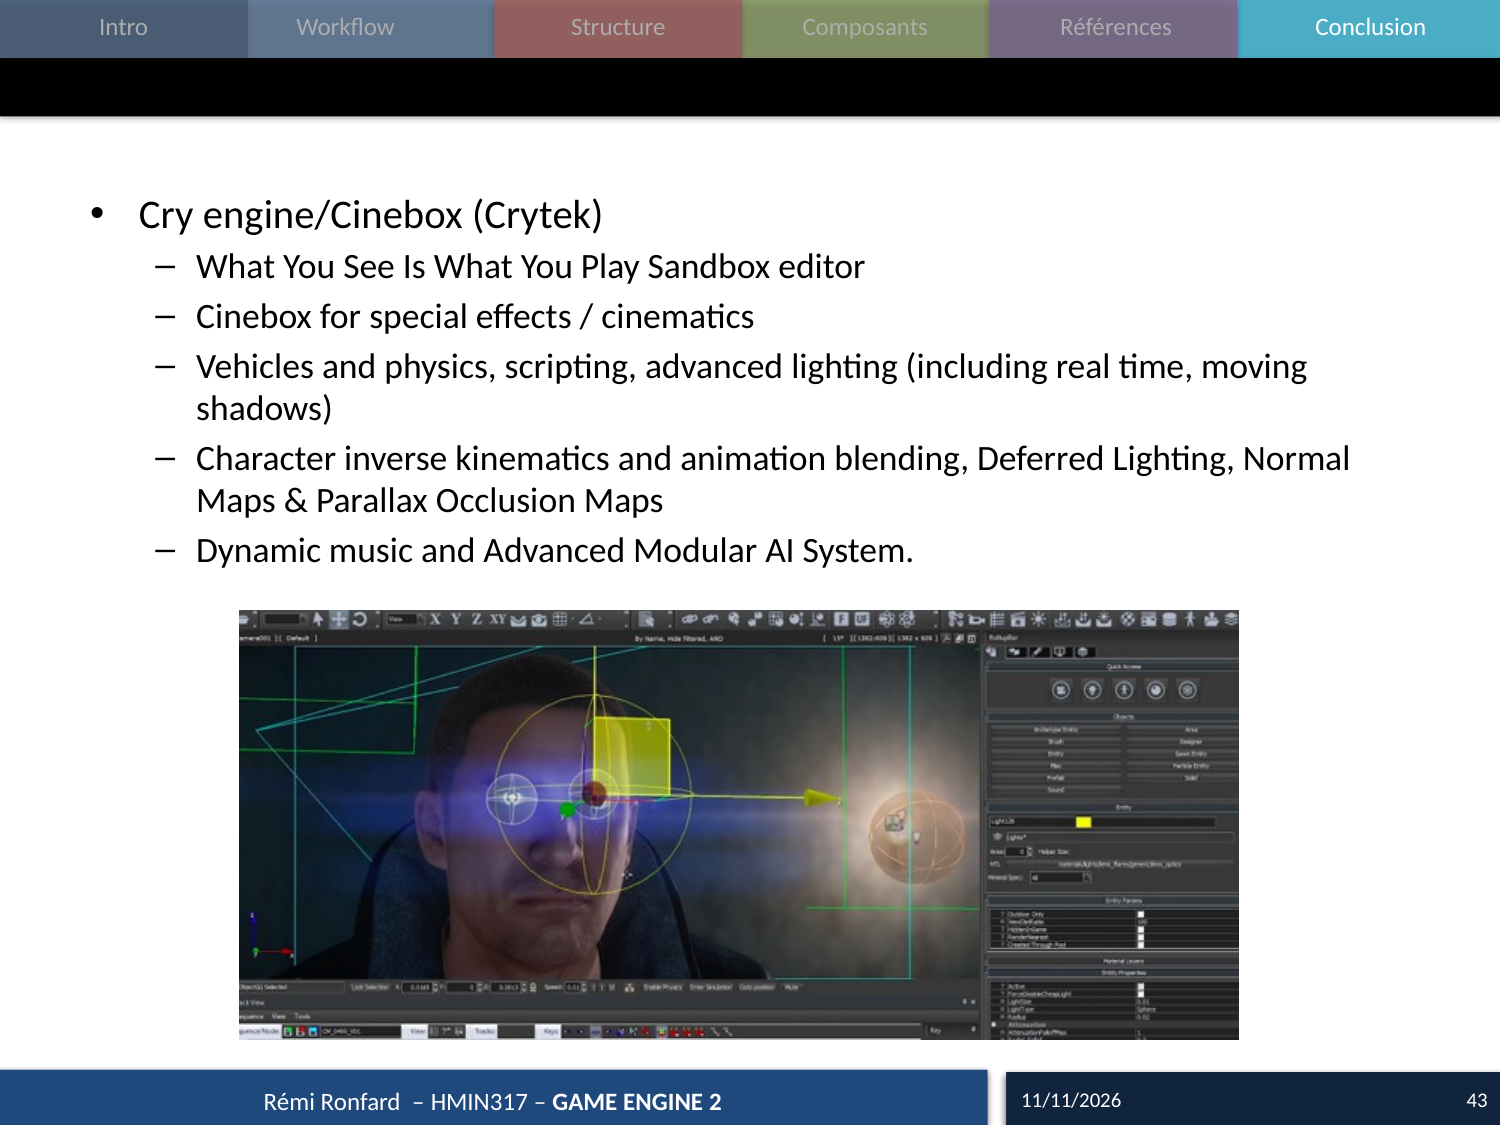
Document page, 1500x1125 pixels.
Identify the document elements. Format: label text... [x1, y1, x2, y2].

footer Rémi Ronfard – HMIN317 – GAME ENGINE 2 [0, 1072, 988, 1125]
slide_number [1006, 1070, 1153, 1125]
slide_number 43 [1153, 1071, 1500, 1125]
picture [239, 610, 1240, 1040]
list Cry engine/Cinebox (Crytek) What You See Is What You Play Sandbox editor Cinebox for special effects / cinematics Vehicles and physics, scripting, advanced lighting (including real time, moving shadows) Character inverse kinematics and animation blending, Deferred Lighting, Normal Maps & Parallax Occlusion Maps Dynamic music and Advanced Modular AI System. [75, 179, 1406, 583]
